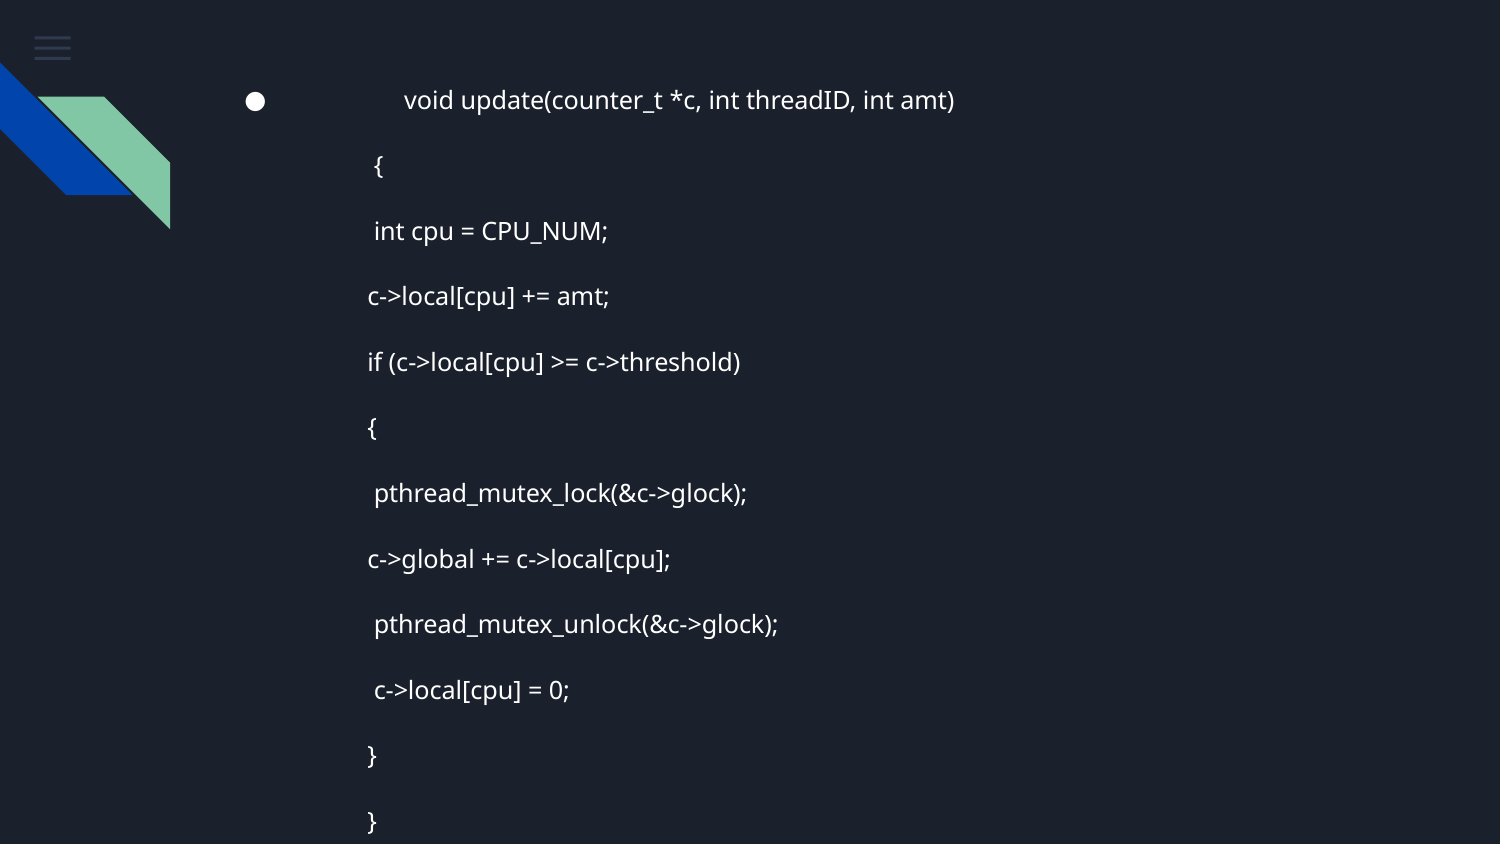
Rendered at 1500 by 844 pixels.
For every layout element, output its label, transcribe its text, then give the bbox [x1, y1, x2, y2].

list void update(counter_t *c, int threadID, int amt) { int cpu = CPU_NUM; c->local[cpu] += amt; if (c->local[cpu] >= c->threshold) { pthread_mutex_lock(&c->glock); c->global += c->local[cpu]; pthread_mutex_unlock(&c->glock); c->local[cpu] = 0; } } [212, 64, 1368, 844]
